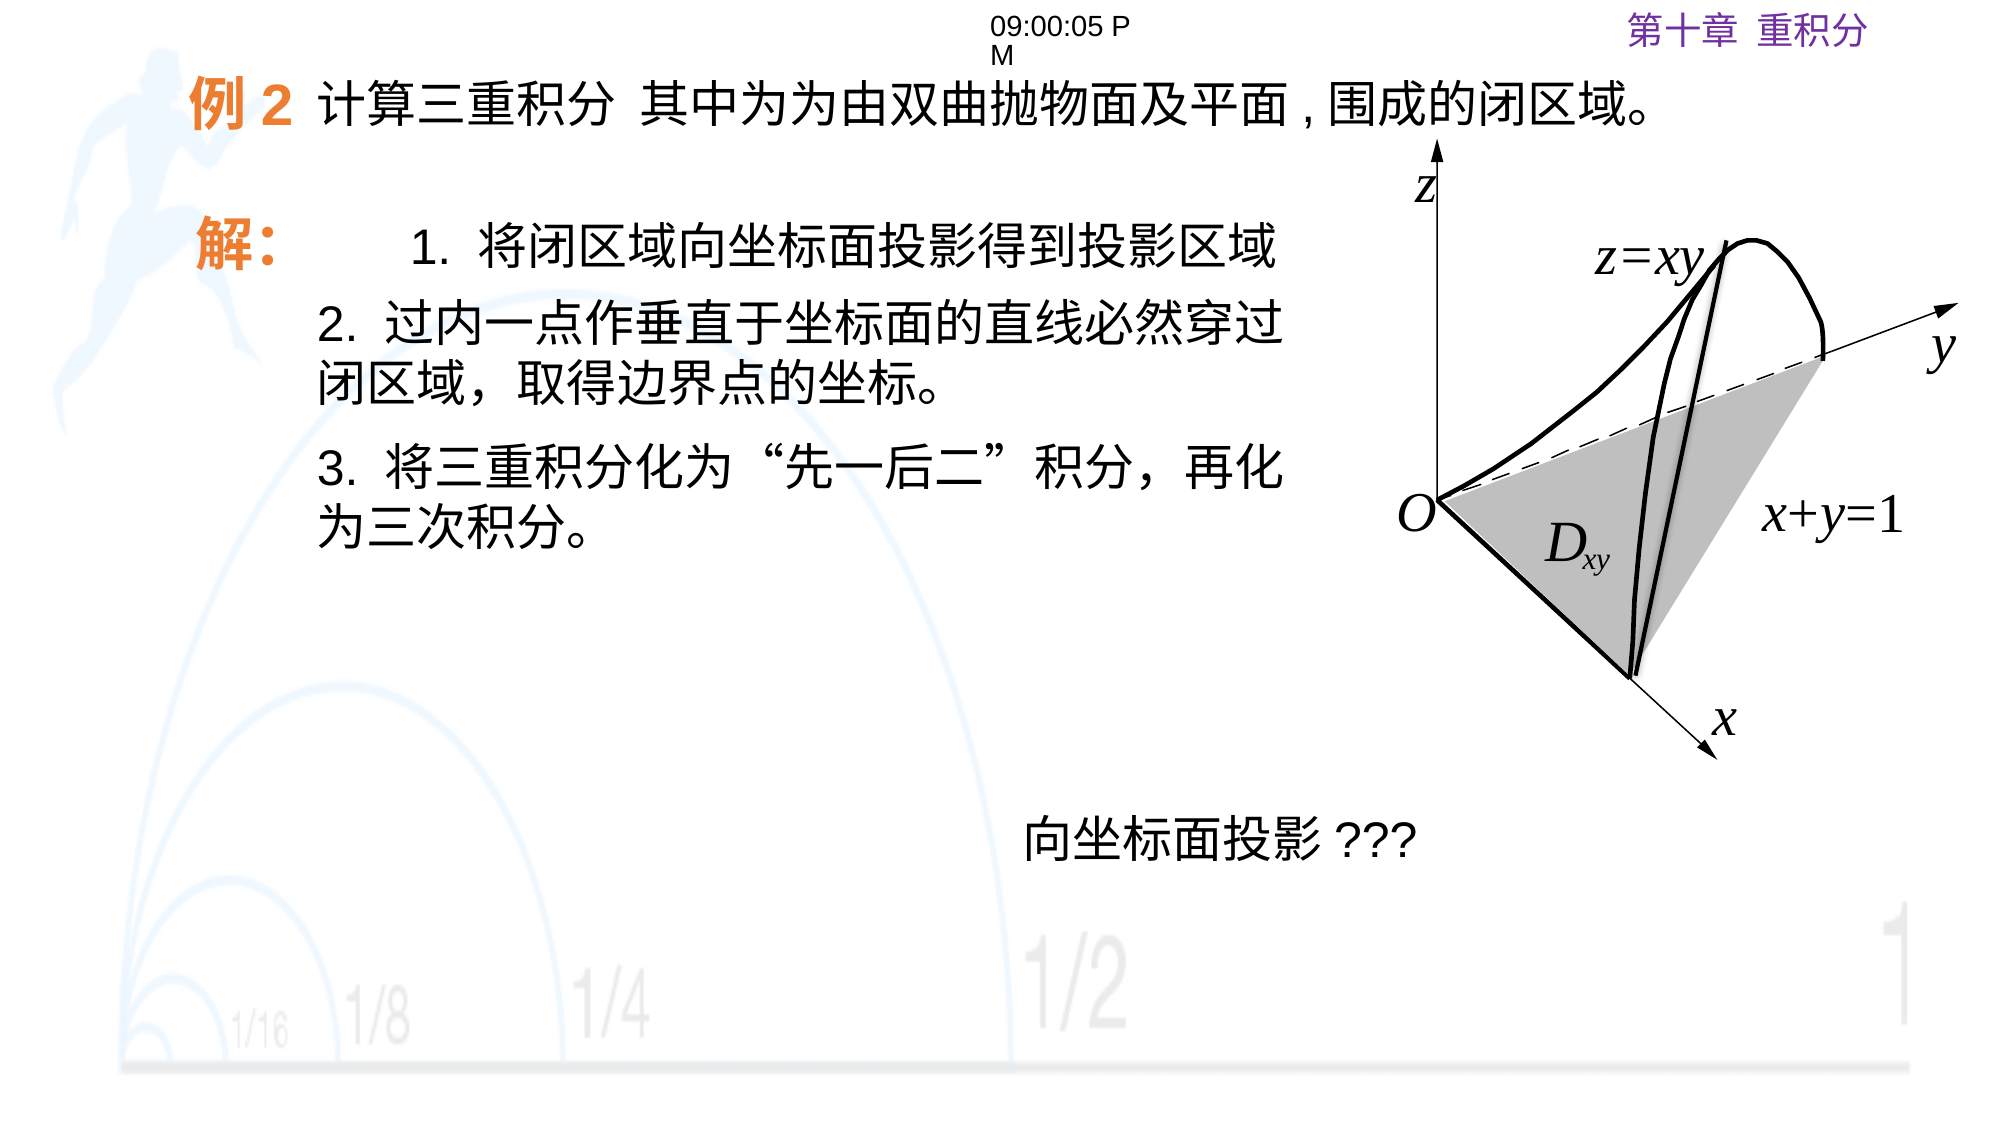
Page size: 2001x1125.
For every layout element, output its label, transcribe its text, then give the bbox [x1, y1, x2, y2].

text_box 3. 将三重积分化为“先一后二”积分，再化为三次积分。 [302, 428, 1302, 563]
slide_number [975, 0, 1160, 60]
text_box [1385, 138, 1968, 760]
text_box 解： [180, 199, 328, 285]
text_box 例2 [173, 59, 308, 145]
